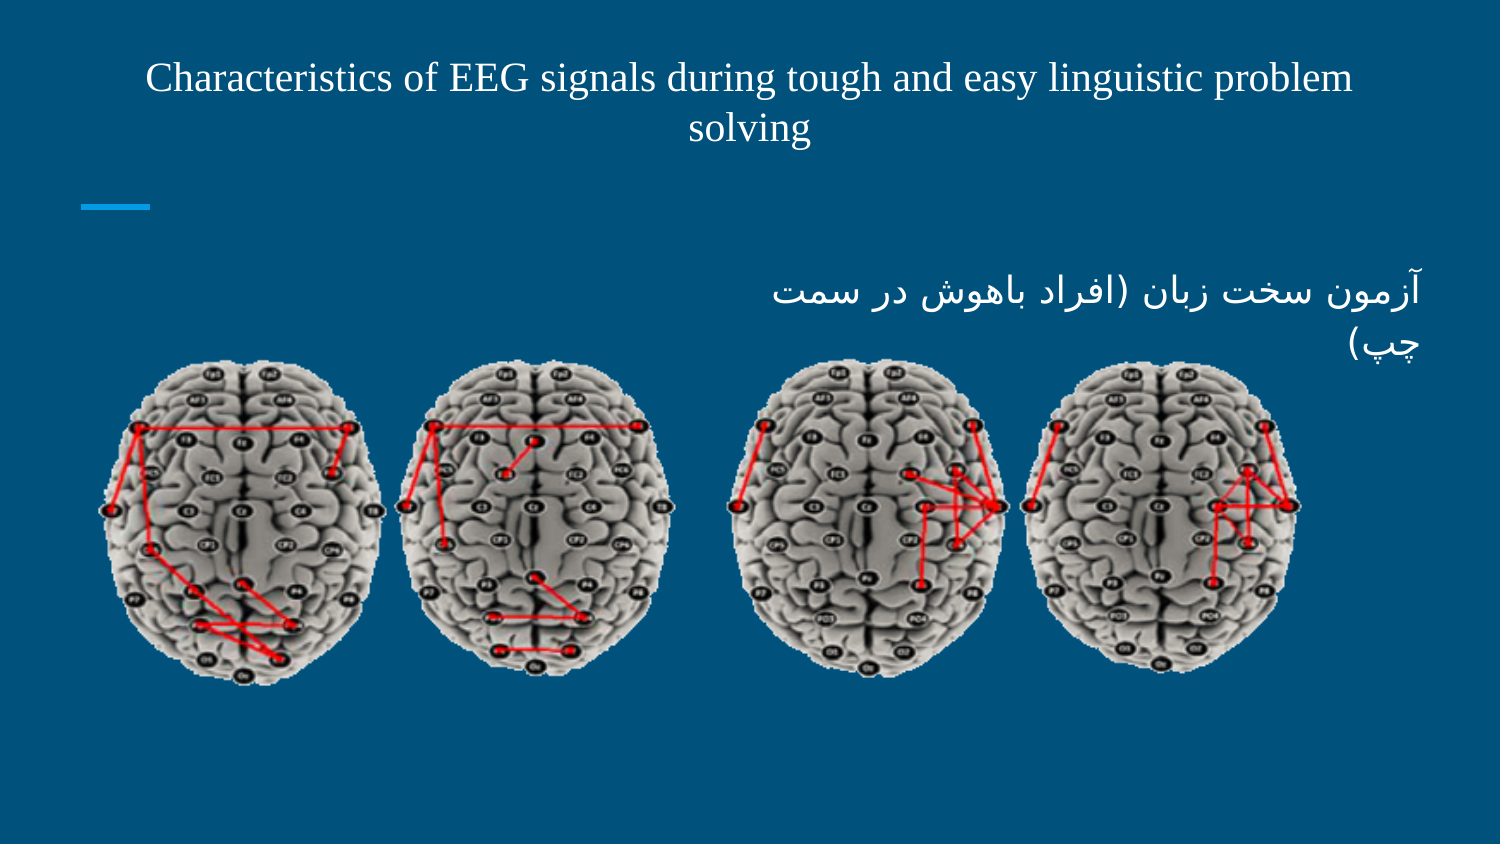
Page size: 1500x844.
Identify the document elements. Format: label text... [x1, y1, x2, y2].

picture [1020, 362, 1301, 673]
picture [394, 360, 675, 676]
picture [727, 359, 1010, 677]
picture [99, 360, 386, 685]
list آزمون سخت زبان (افراد باهوش در سمت چپ) [750, 244, 1437, 750]
title Characteristics of EEG signals during tough and easy linguistic problem solving [63, 52, 1437, 165]
